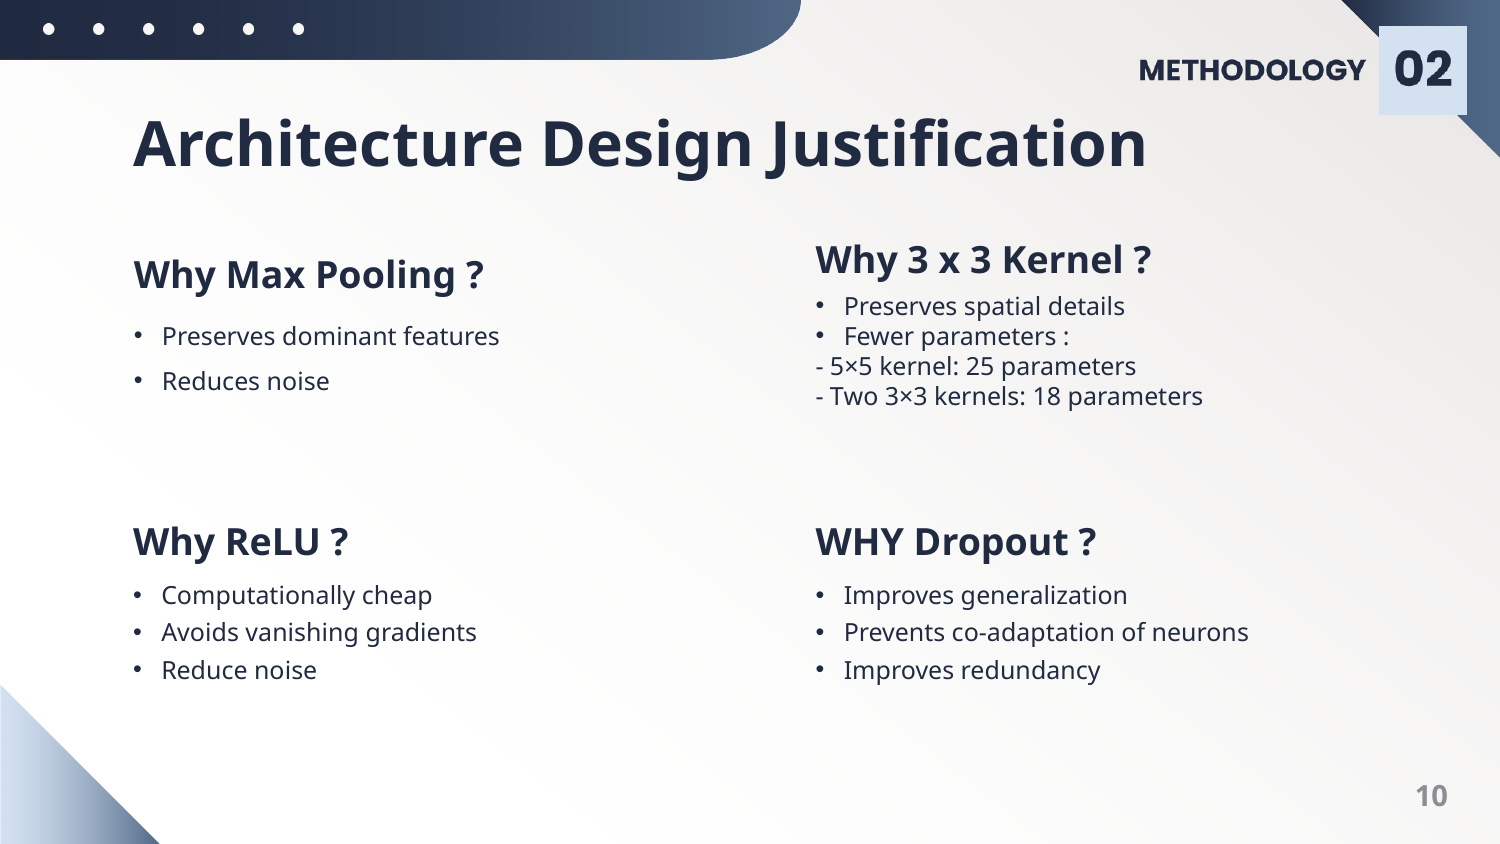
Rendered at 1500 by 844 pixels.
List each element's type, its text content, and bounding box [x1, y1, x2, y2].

text_box 10 [1387, 768, 1464, 826]
subtitle Preserves dominant features Reduces noise [118, 311, 701, 489]
subtitle Why Max Pooling ? [118, 249, 701, 311]
picture [0, 0, 1500, 844]
title Architecture Design Justification [118, 88, 1382, 183]
subtitle Preserves spatial details Fewer parameters : - 5×5 kernel: 25 parameters - Two 3×3 kernels: 18 parameters [800, 297, 1383, 474]
subtitle Computationally cheap Avoids vanishing gradients Reduce noise [118, 557, 701, 756]
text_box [1120, 26, 1482, 130]
subtitle Why 3 x 3 Kernel ? [800, 234, 1383, 297]
subtitle Why ReLU ? [118, 516, 701, 557]
subtitle WHY Dropout ? [800, 516, 1414, 578]
subtitle Improves generalization Prevents co-adaptation of neurons Improves redundancy [800, 578, 1383, 756]
